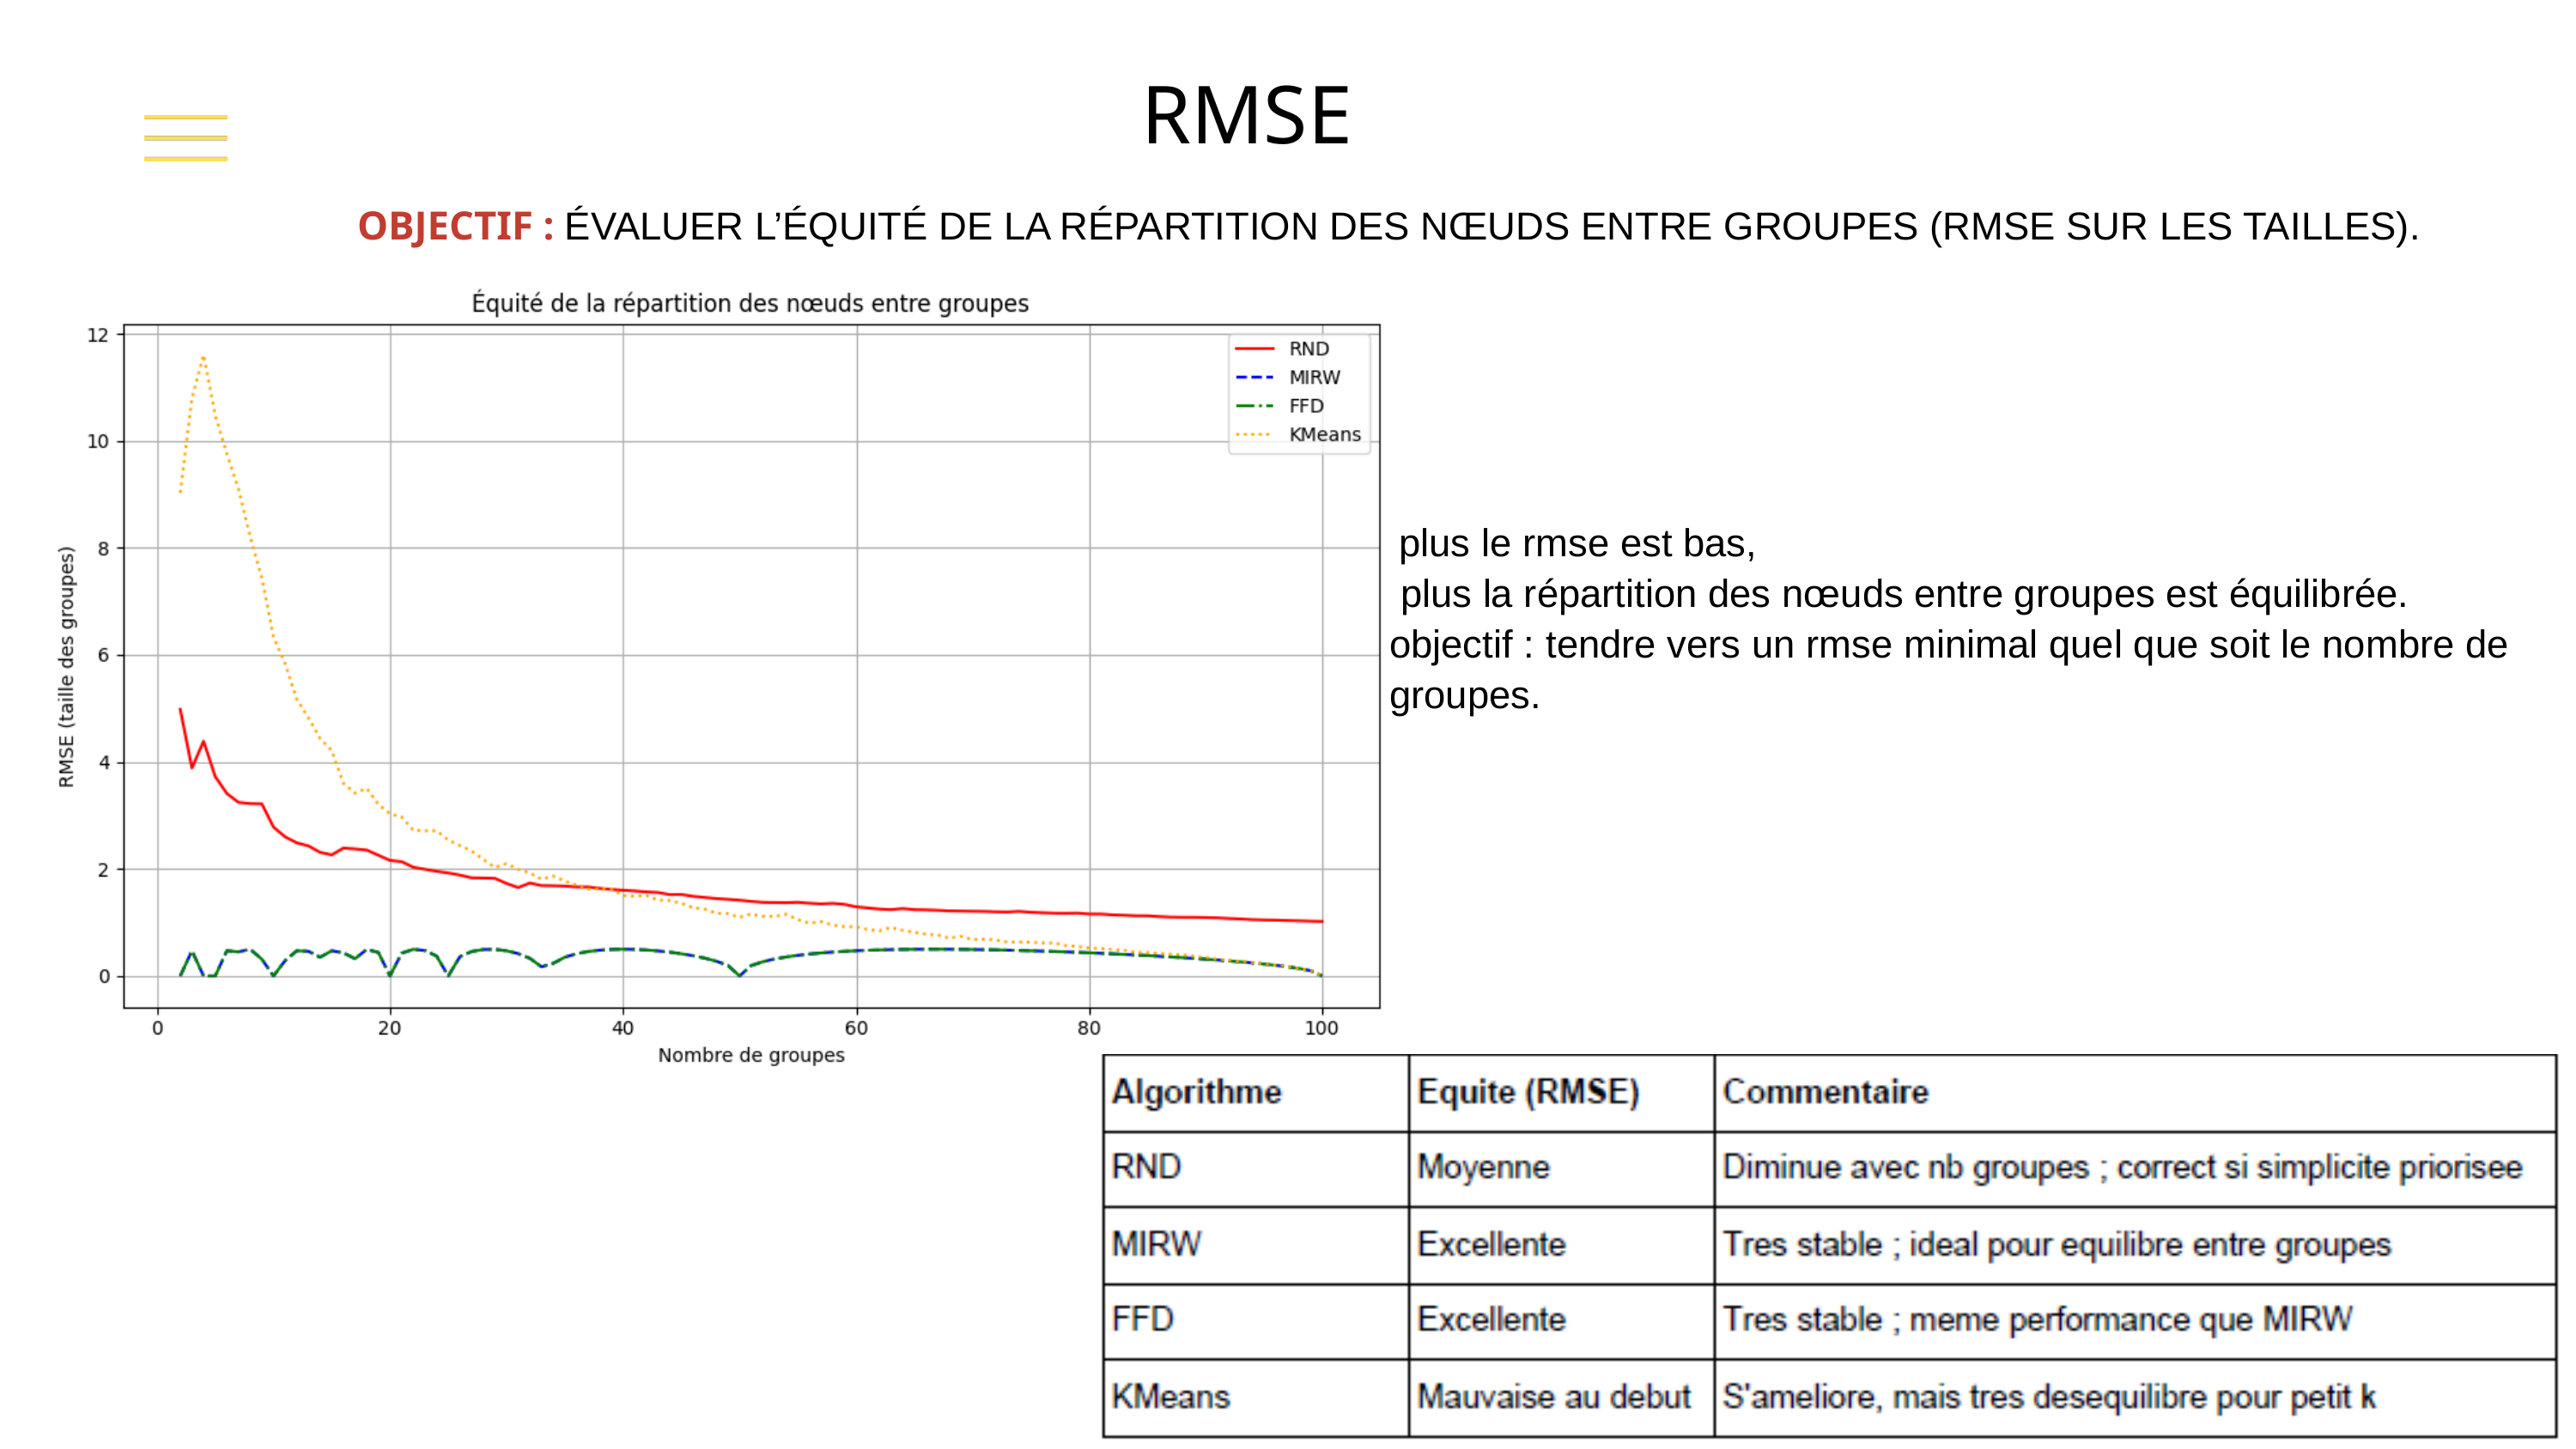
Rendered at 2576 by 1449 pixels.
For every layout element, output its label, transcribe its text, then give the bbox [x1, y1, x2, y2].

text_box [143, 115, 228, 162]
text_box OBJECTIF : ÉVALUER L’ÉQUITÉ DE LA RÉPARTITION DES NŒUDS ENTRE GROUPES (RMSE SUR LES TAILLES). [348, 193, 2432, 248]
text_box [45, 288, 1411, 1073]
text_box plus le rmse est bas, plus la répartition des nœuds entre groupes est équilibrée. objectif : tendre vers un rmse minimal quel que soit le nombre de groupes. [1389, 512, 2576, 767]
text_box RMSE [1132, 47, 1383, 161]
text_box [1096, 1054, 2576, 1449]
